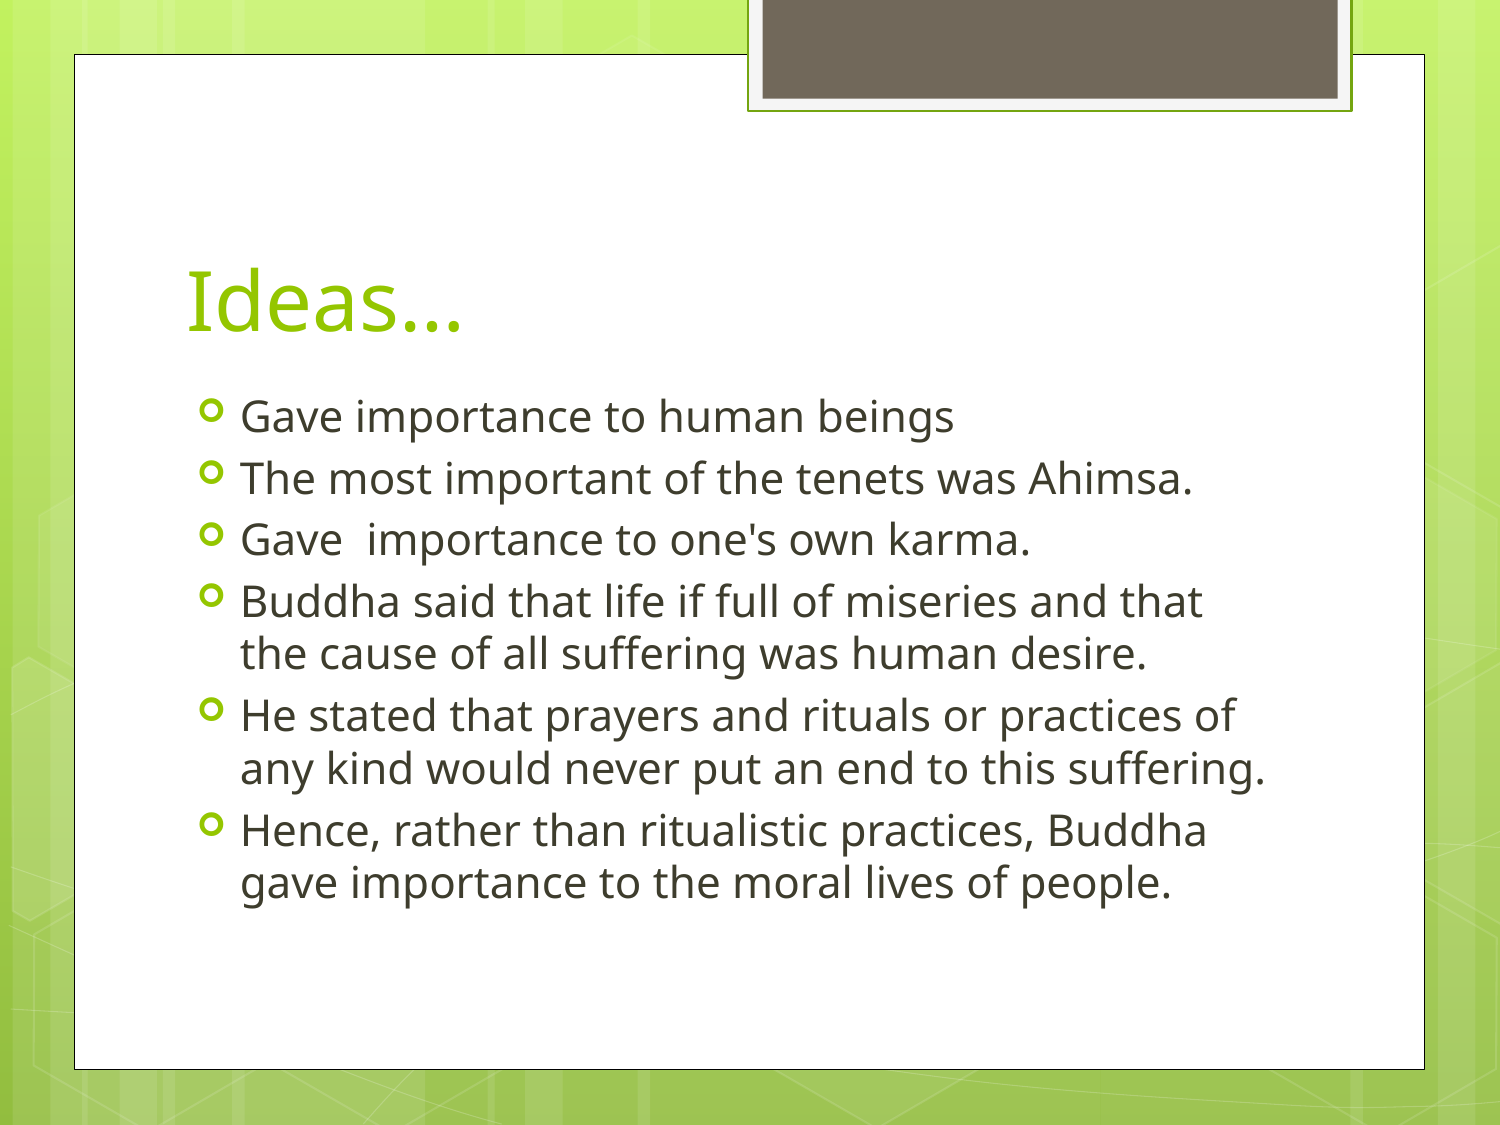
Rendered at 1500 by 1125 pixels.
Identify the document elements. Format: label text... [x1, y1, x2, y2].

list Gave importance to human beings The most important of the tenets was Ahimsa. Gave importance to one's own karma. Buddha said that life if full of miseries and that the cause of all suffering was human desire. He stated that prayers and rituals or practices of any kind would never put an end to this suffering. Hence, rather than ritualistic practices, Buddha gave importance to the moral lives of people. [171, 381, 1283, 957]
title Ideas… [171, 168, 1324, 357]
